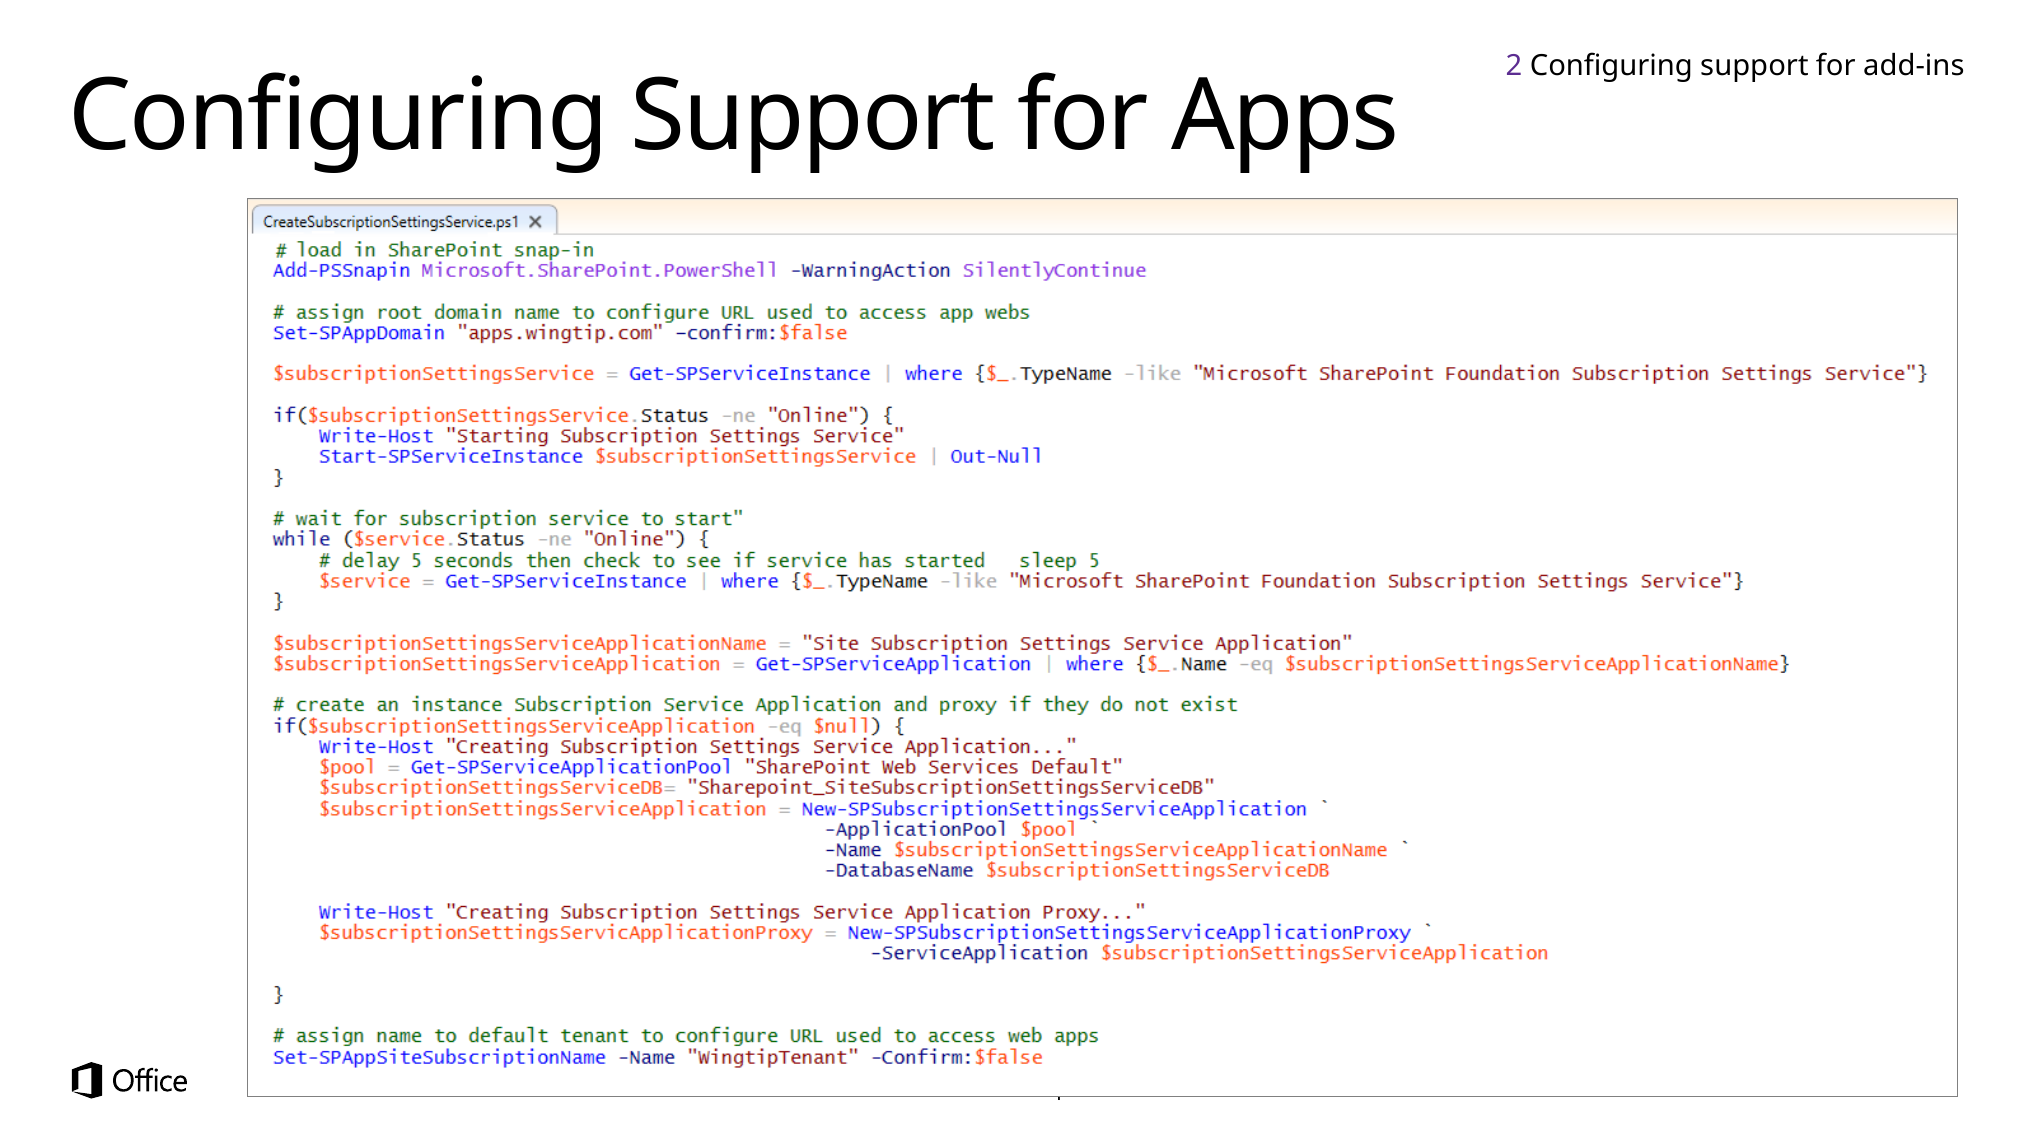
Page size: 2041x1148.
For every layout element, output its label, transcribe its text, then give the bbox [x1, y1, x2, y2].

footer 2 Configuring support for add-ins [1306, 48, 1996, 110]
picture [247, 198, 1958, 1097]
title Configuring Support for Apps [45, 48, 1996, 199]
